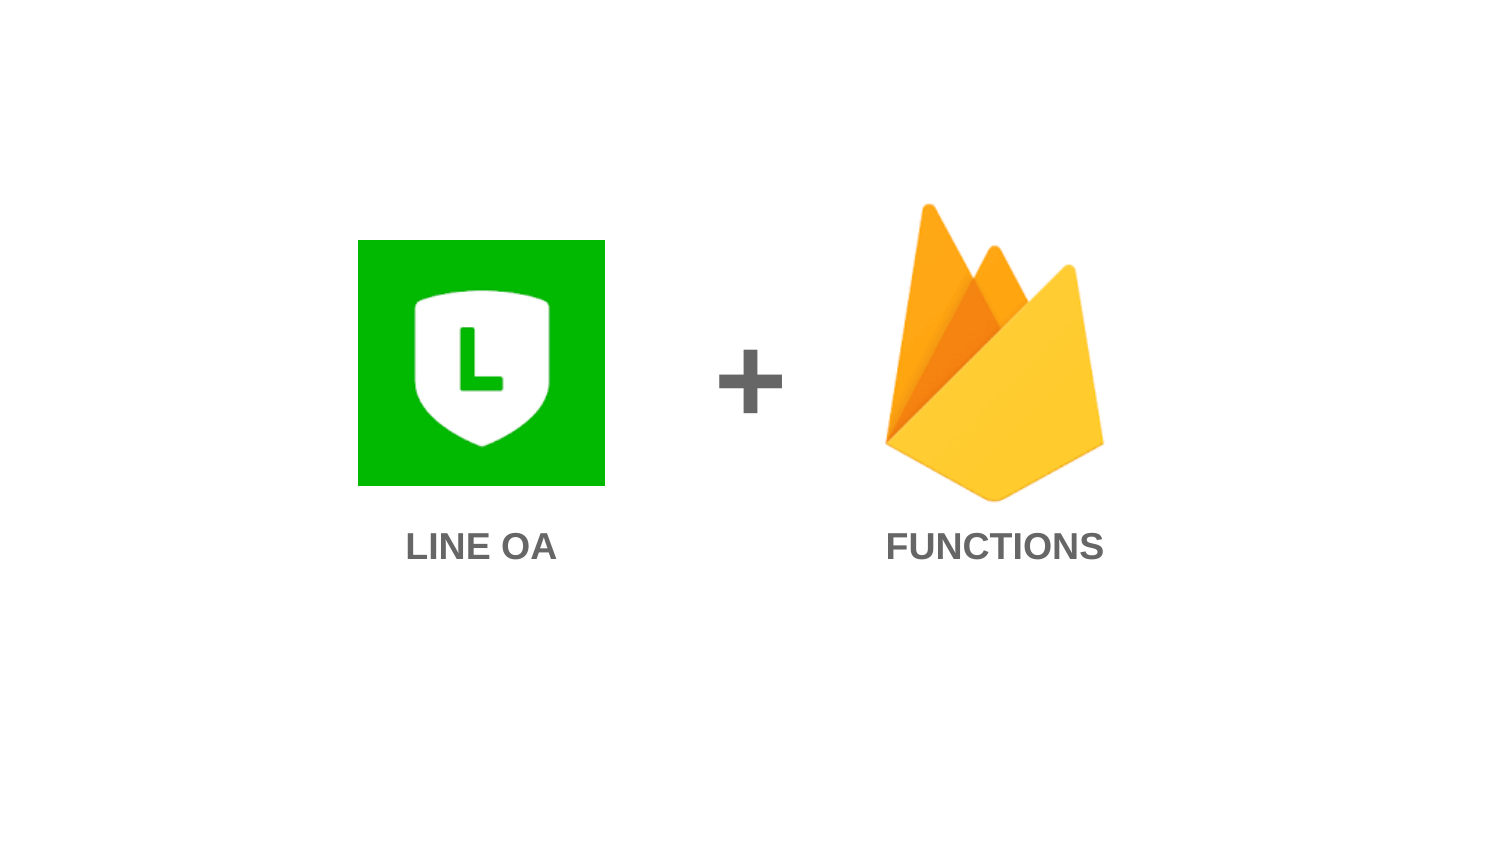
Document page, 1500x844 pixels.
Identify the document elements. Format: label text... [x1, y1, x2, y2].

picture [865, 203, 1125, 523]
text_box + [652, 283, 849, 367]
text_box LINE OA [358, 507, 605, 602]
picture [358, 239, 605, 486]
text_box FUNCTIONS [848, 507, 1142, 602]
